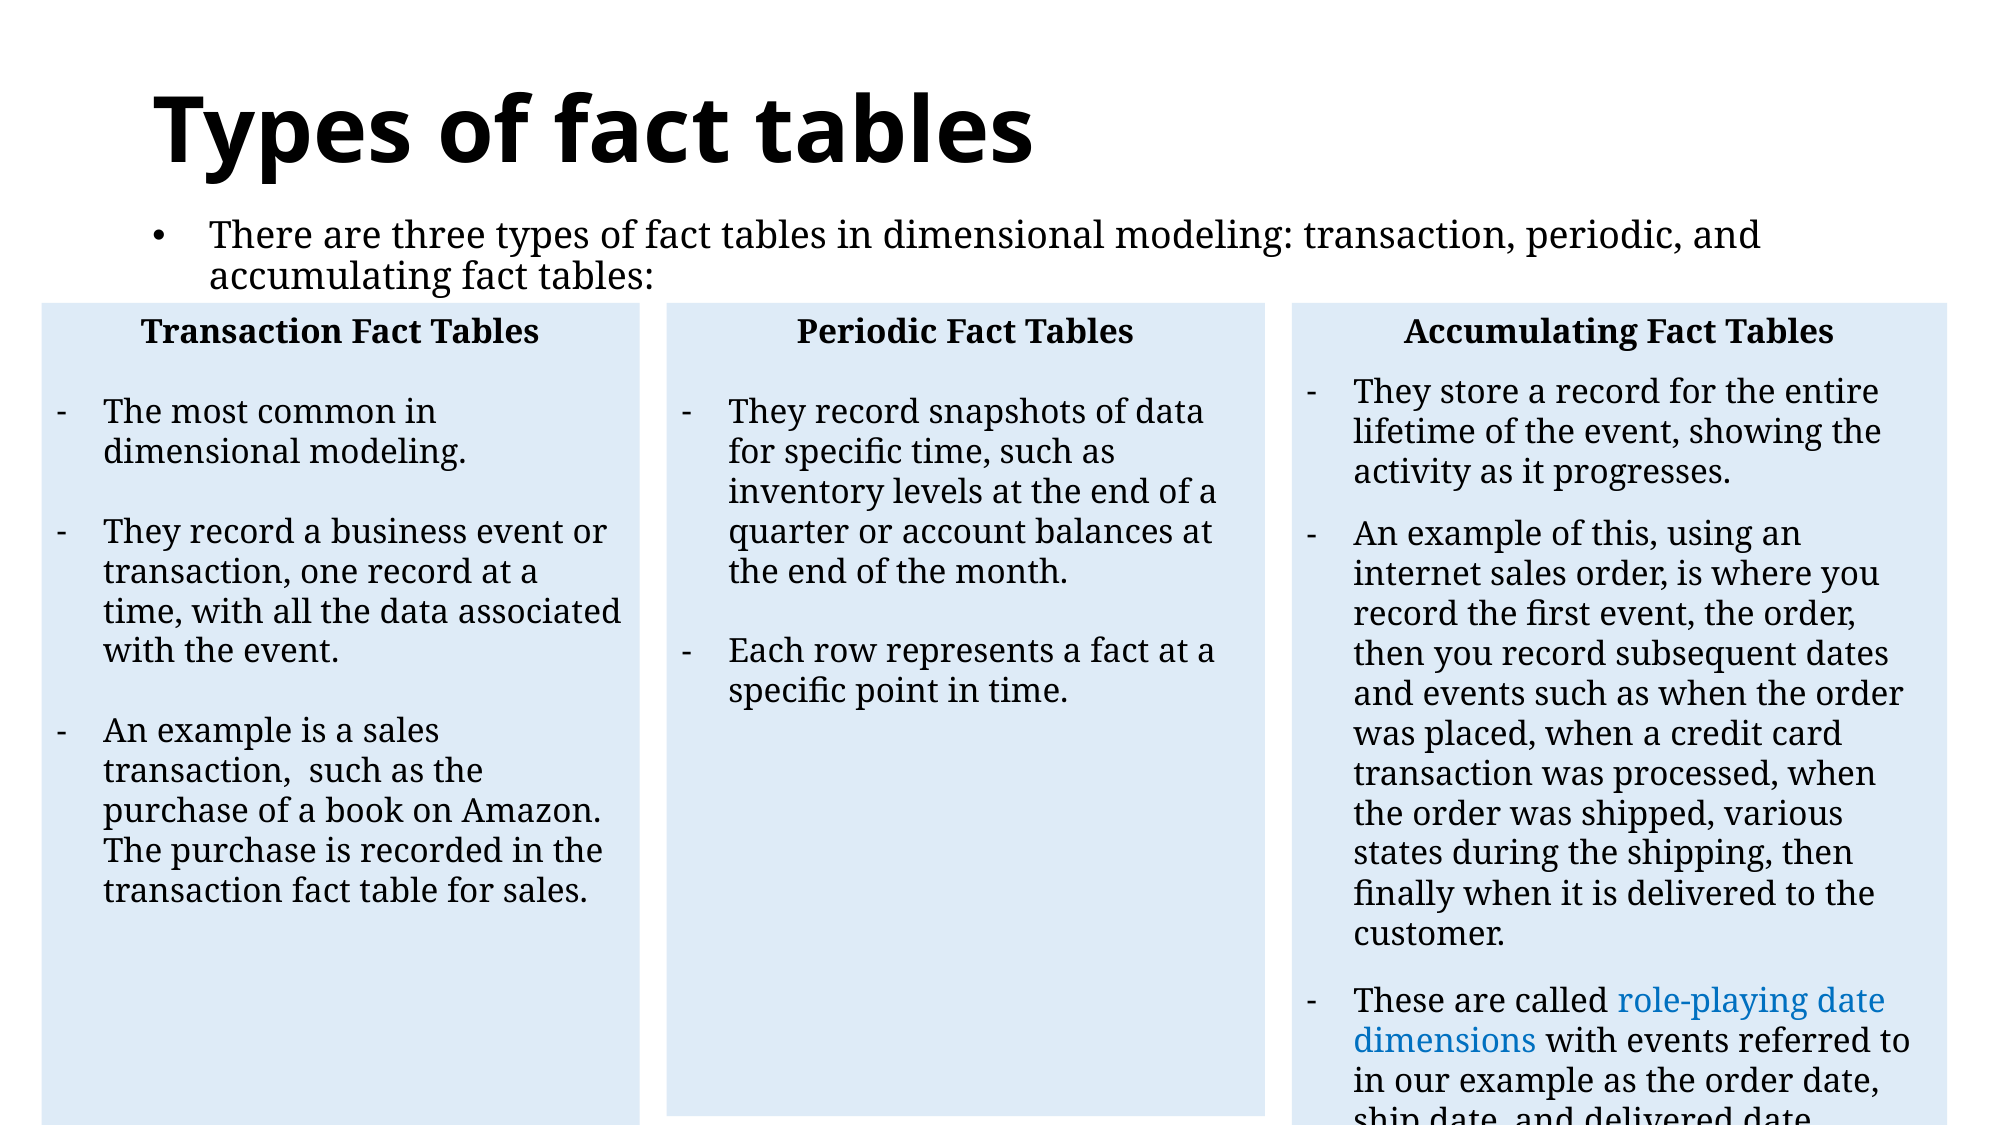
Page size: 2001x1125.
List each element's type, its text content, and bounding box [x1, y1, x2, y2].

text_box Accumulating Fact Tables They store a record for the entire lifetime of the event, showing the activity as it progresses. An example of this, using an internet sales order, is where you record the first event, the order, then you record subsequent dates and events such as when the order was placed, when a credit card transaction was processed, when the order was shipped, various states during the shipping, then finally when it is delivered to the customer. These are called role-playing date dimensions with events referred to in our example as the order date, ship date, and delivered date. [1291, 302, 1948, 1125]
title Types of fact tables [137, 23, 1863, 208]
slide_number 46 [1412, 1042, 1863, 1103]
list There are three types of fact tables in dimensional modeling: transaction, periodic, and accumulating fact tables: [137, 208, 1934, 981]
text_box Periodic Fact Tables They record snapshots of data for specific time, such as inventory levels at the end of a quarter or account balances at the end of the month. Each row represents a fact at a specific point in time. [666, 302, 1265, 1117]
text_box Transaction Fact Tables The most common in dimensional modeling. They record a business event or transaction, one record at a time, with all the data associated with the event. An example is a sales transaction, such as the purchase of a book on Amazon. The purchase is recorded in the transaction fact table for sales. [41, 302, 640, 1125]
